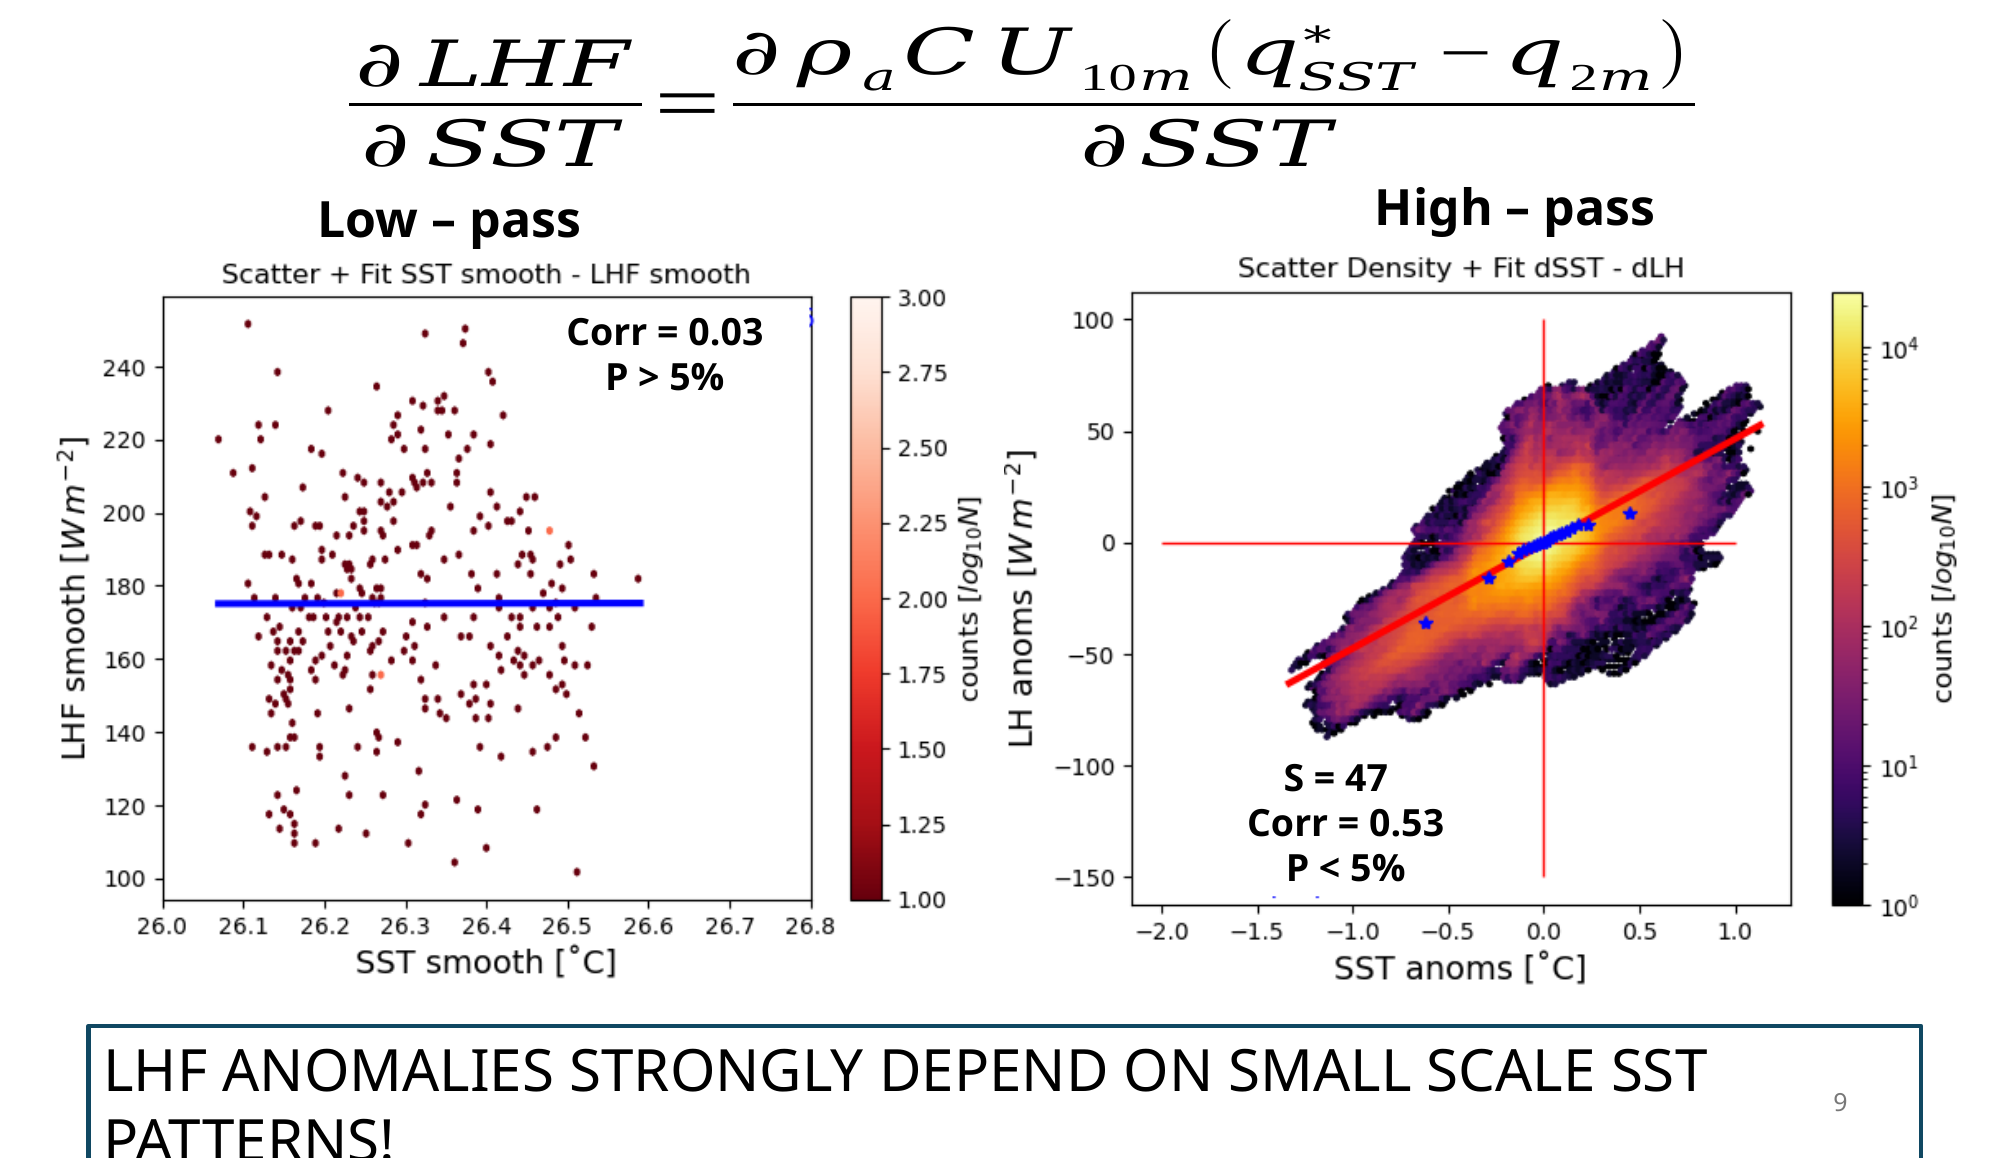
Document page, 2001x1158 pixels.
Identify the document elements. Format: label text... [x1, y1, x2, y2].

text_box High – pass [1360, 168, 1698, 243]
text_box LHF ANOMALIES STRONGLY DEPEND ON SMALL SCALE SST PATTERNS! [88, 1026, 1921, 1158]
slide_number 9 [1412, 1072, 1863, 1135]
picture [999, 246, 1965, 993]
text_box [21, 250, 1004, 999]
text_box Low – pass [302, 180, 640, 250]
